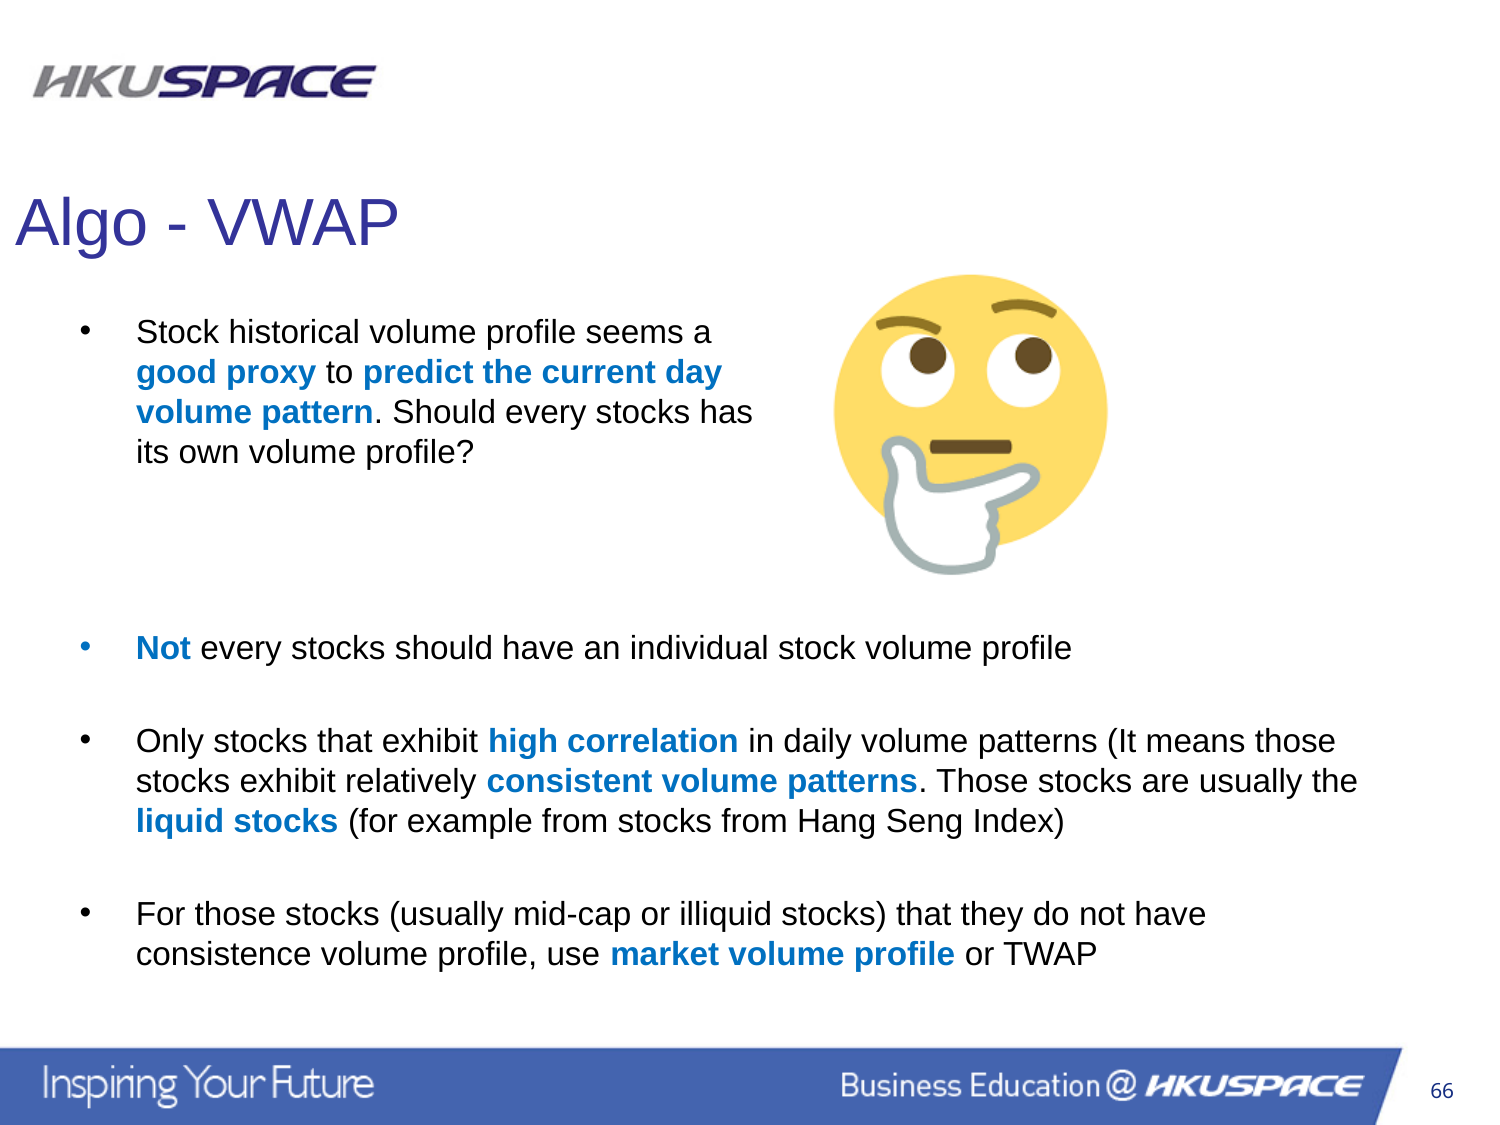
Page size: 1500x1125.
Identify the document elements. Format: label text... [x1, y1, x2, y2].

slide_number 66 [1415, 1070, 1499, 1125]
text_box Not every stocks should have an individual stock volume profile Only stocks that exhibit high correlation in daily volume patterns (It means those stocks exhibit relatively consistent volume patterns. Those stocks are usually the liquid stocks (for example from stocks from Hang Seng Index) For those stocks (usually mid-cap or illiquid stocks) that they do not have consistence volume profile, use market volume profile or TWAP [64, 618, 1376, 1047]
title Algo - VWAP [0, 101, 1325, 266]
text_box Stock historical volume profile seems a good proxy to predict the current day volume pattern. Should every stocks has its own volume profile? [64, 302, 805, 575]
picture [0, 0, 1500, 1125]
